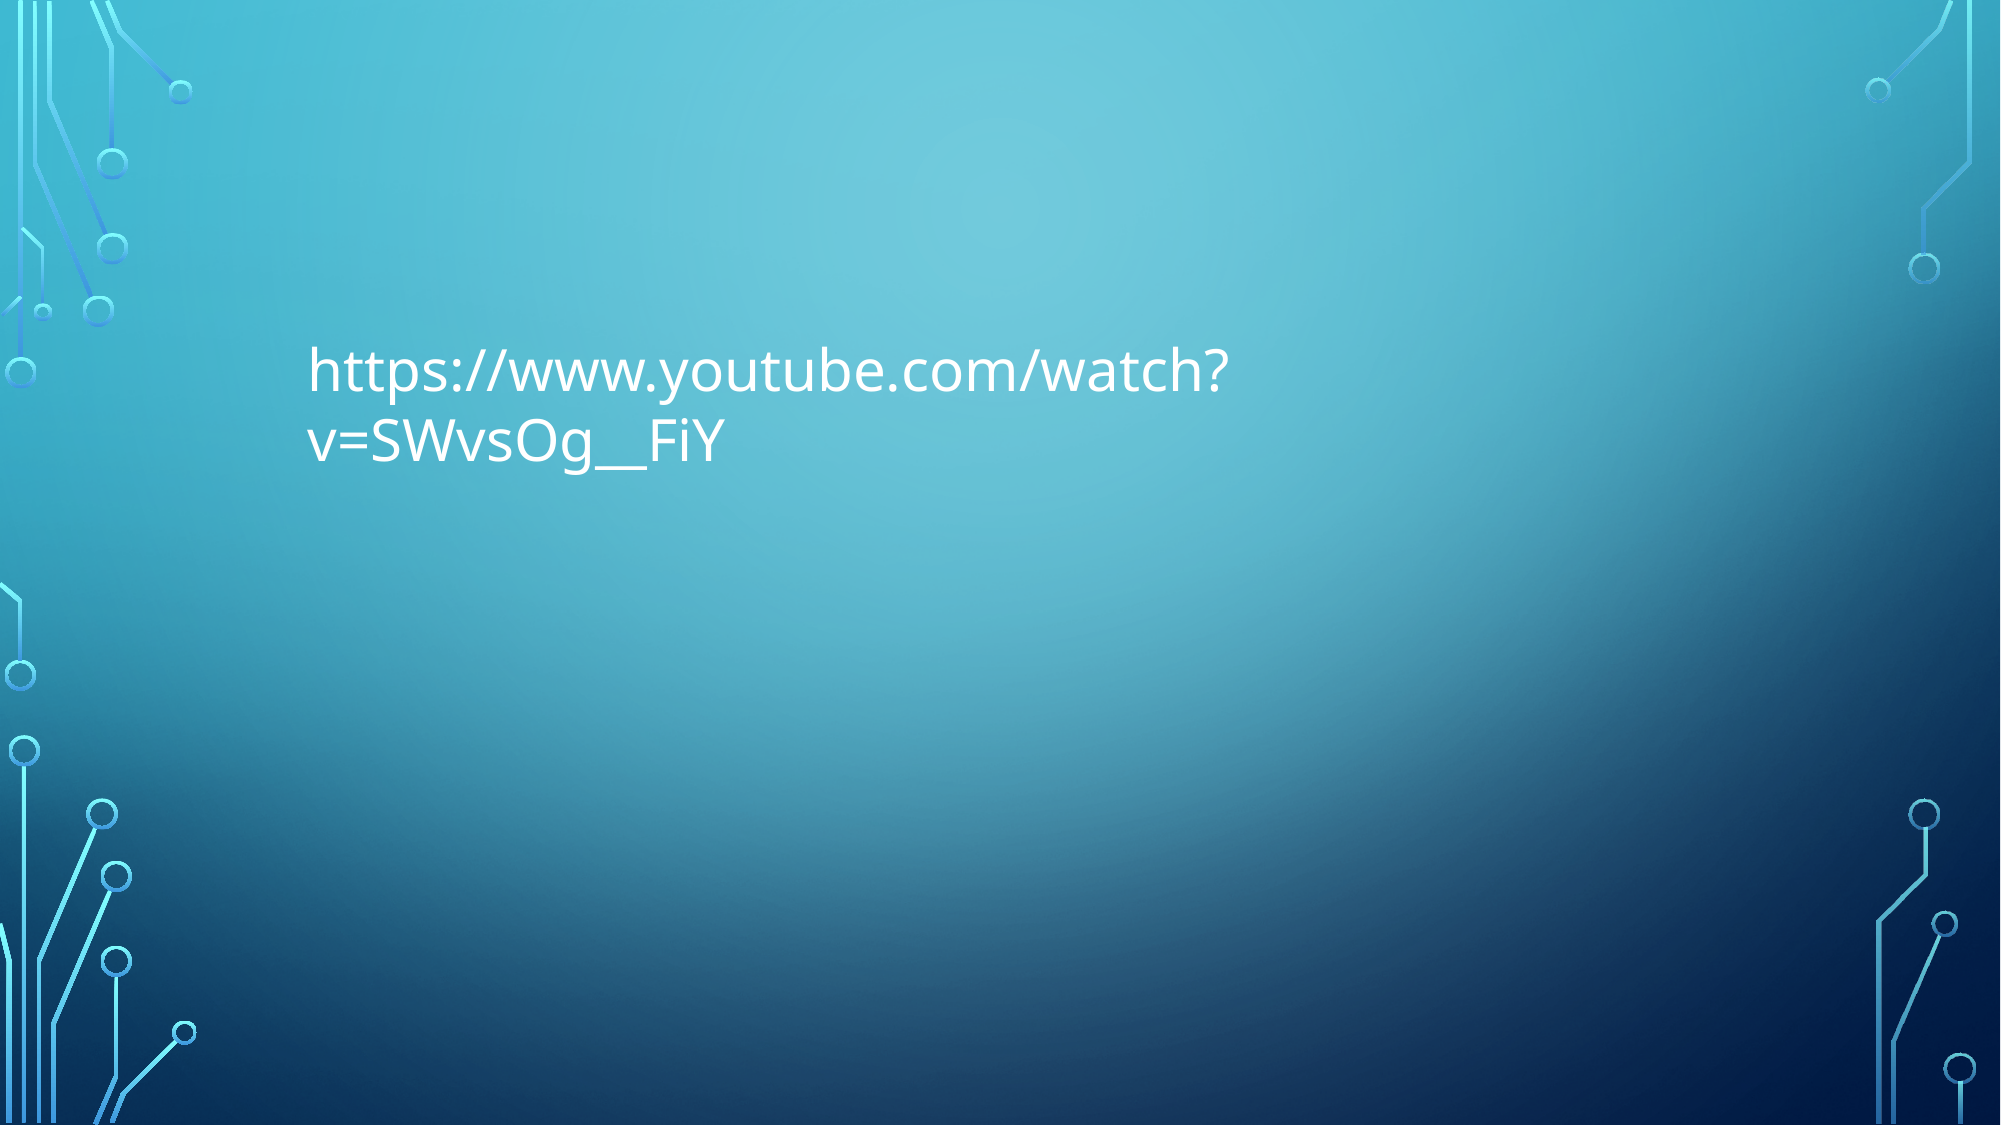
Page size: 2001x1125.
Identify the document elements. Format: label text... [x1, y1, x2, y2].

text_box https://www.youtube.com/watch?v=SWvsOg__FiY [293, 325, 1527, 480]
